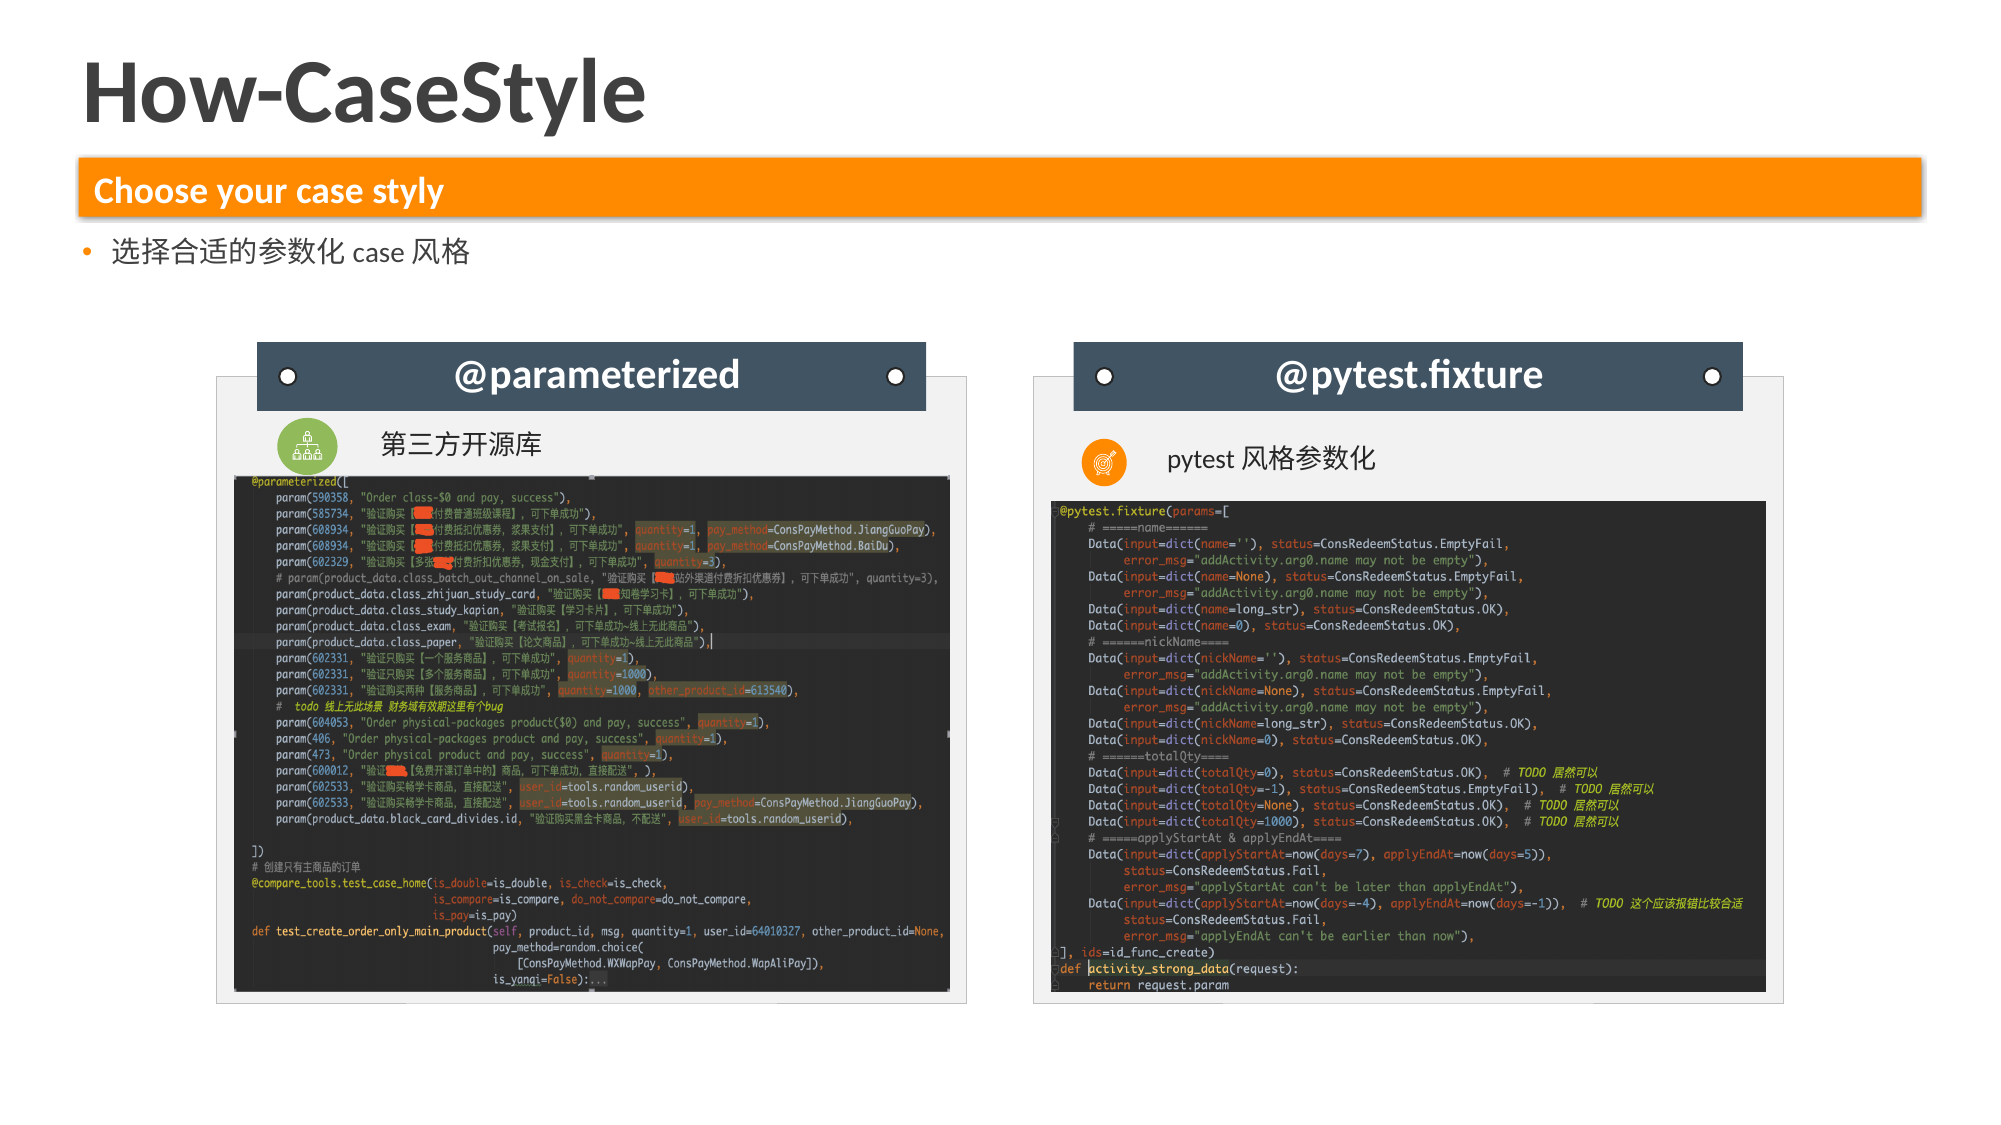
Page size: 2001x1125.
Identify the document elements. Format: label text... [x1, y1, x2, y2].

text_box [1081, 438, 1127, 487]
text_box 选择合适的参数化case风格 [82, 233, 1922, 269]
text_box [277, 417, 338, 475]
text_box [216, 342, 967, 1004]
picture [1051, 501, 1766, 992]
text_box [1033, 342, 1784, 1004]
text_box [78, 157, 1922, 218]
picture [234, 475, 949, 992]
text_box Choose your case styly [94, 166, 1849, 212]
text_box How-CaseStyle [82, 51, 1922, 140]
